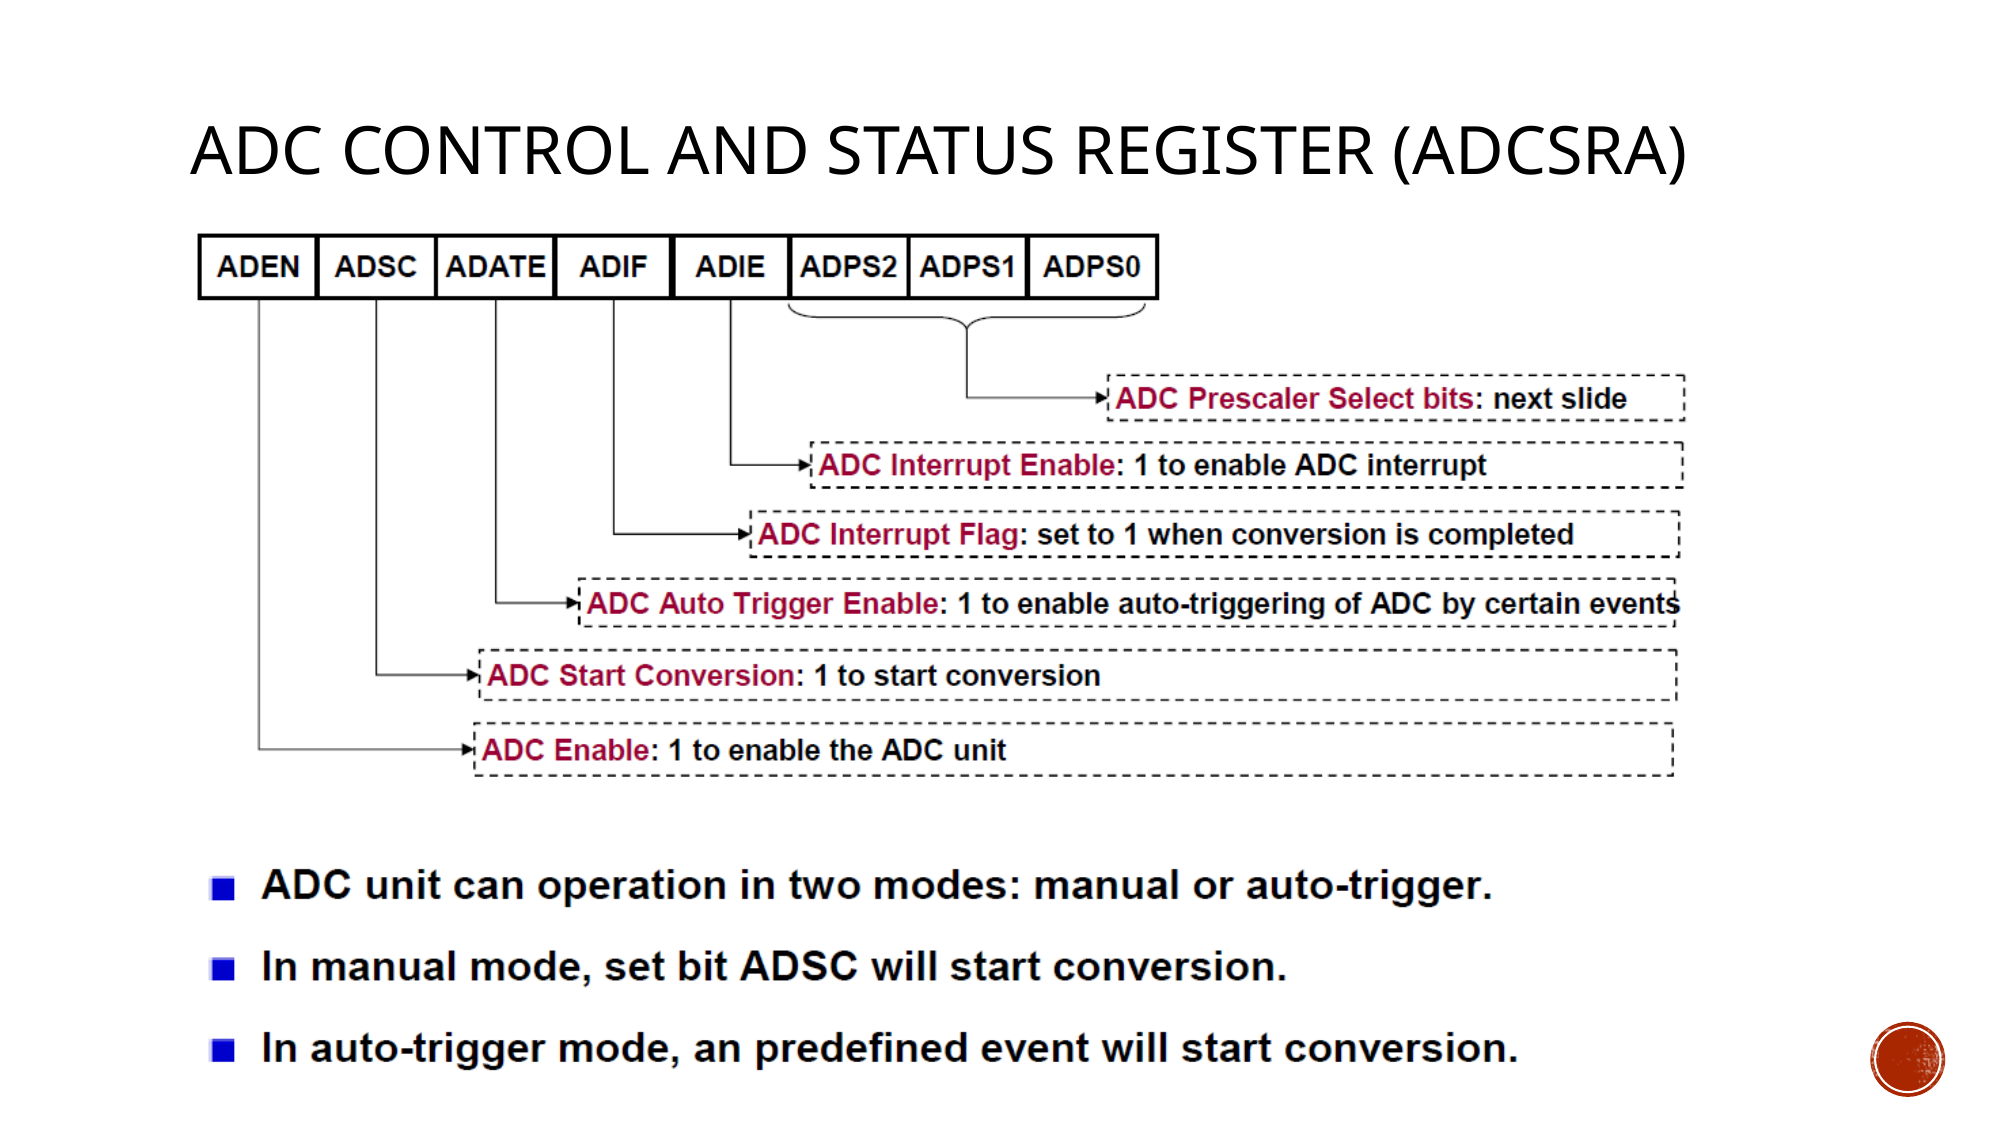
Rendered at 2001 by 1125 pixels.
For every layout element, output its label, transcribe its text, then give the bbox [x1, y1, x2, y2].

title ADC CONTROL AND STATUS REGISTER (ADCSRA) [175, 79, 1826, 228]
picture [190, 226, 1689, 1096]
picture [1870, 1021, 1946, 1097]
